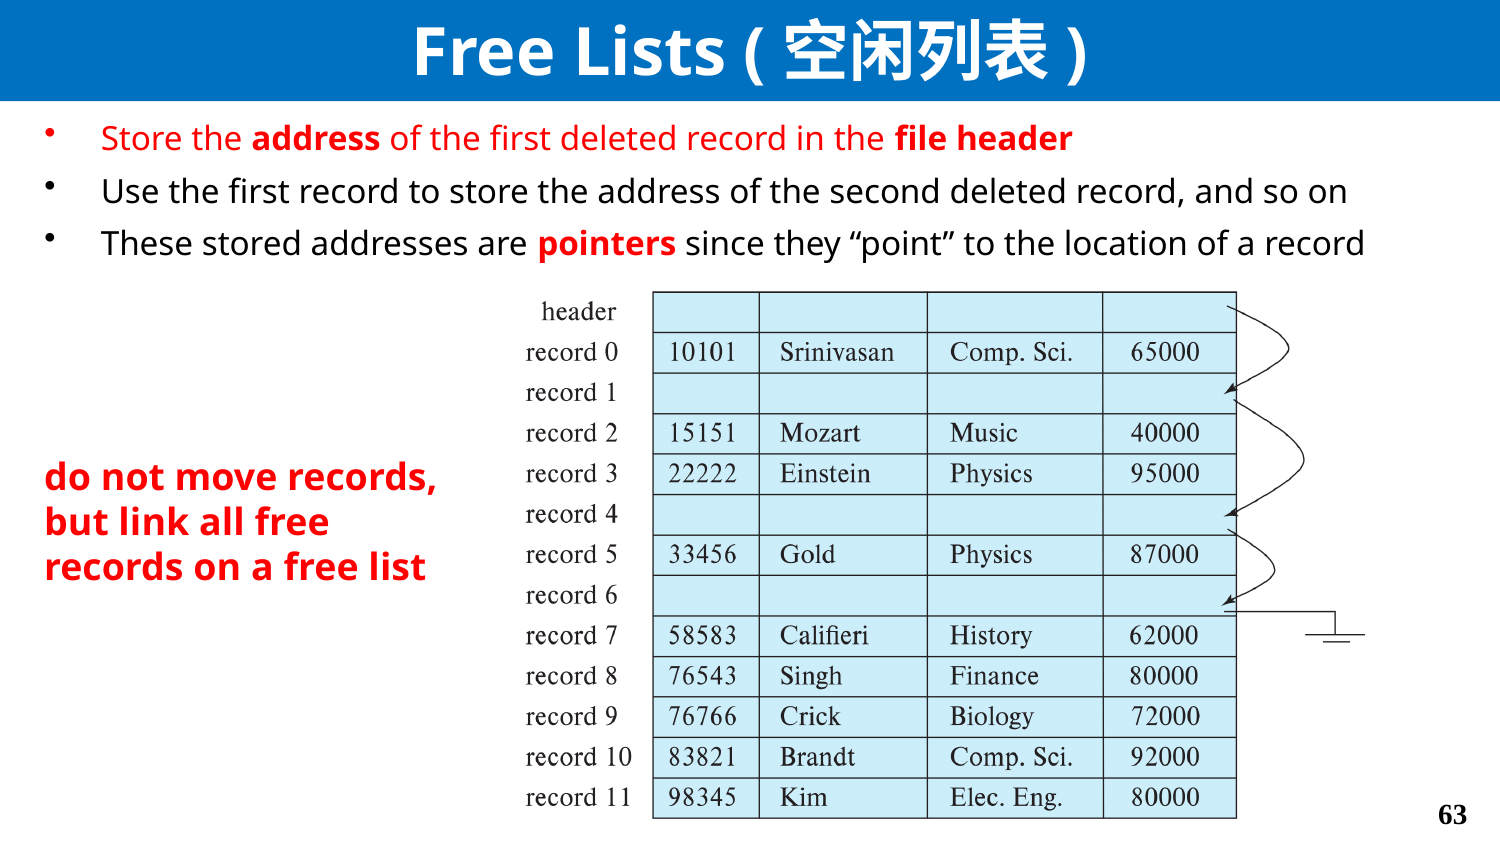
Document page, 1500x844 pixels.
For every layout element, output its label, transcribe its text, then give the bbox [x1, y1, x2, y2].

picture [525, 291, 1365, 820]
text_box do not move records, but link all free records on a free list [29, 445, 491, 596]
list Store the address of the first deleted record in the file header Use the first record to store the address of the second deleted record, and so on These stored addresses are pointers since they “point” to the location of a record [29, 109, 1471, 588]
title Free Lists (空闲列表) [0, 0, 1500, 102]
